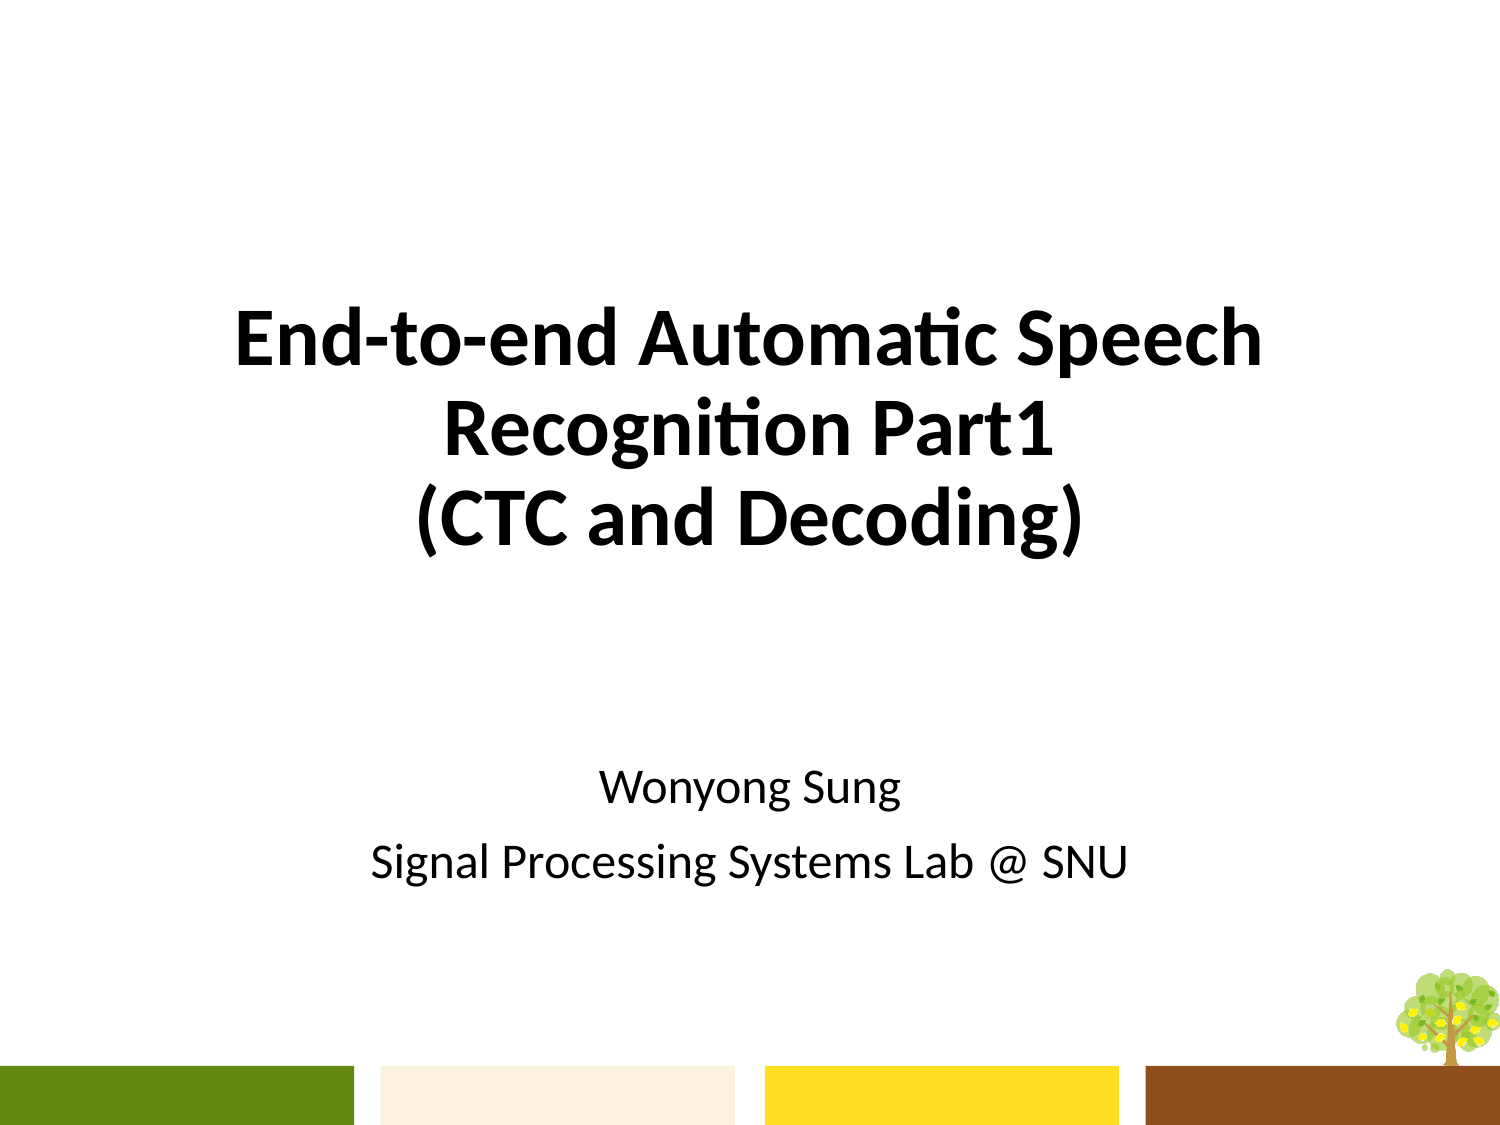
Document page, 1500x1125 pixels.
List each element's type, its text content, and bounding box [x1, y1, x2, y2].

title End-to-end Automatic Speech Recognition Part1 (CTC and Decoding) [162, 184, 1338, 673]
picture [1396, 969, 1500, 1066]
subtitle Wonyong Sung Signal Processing Systems Lab @ SNU [187, 746, 1313, 903]
